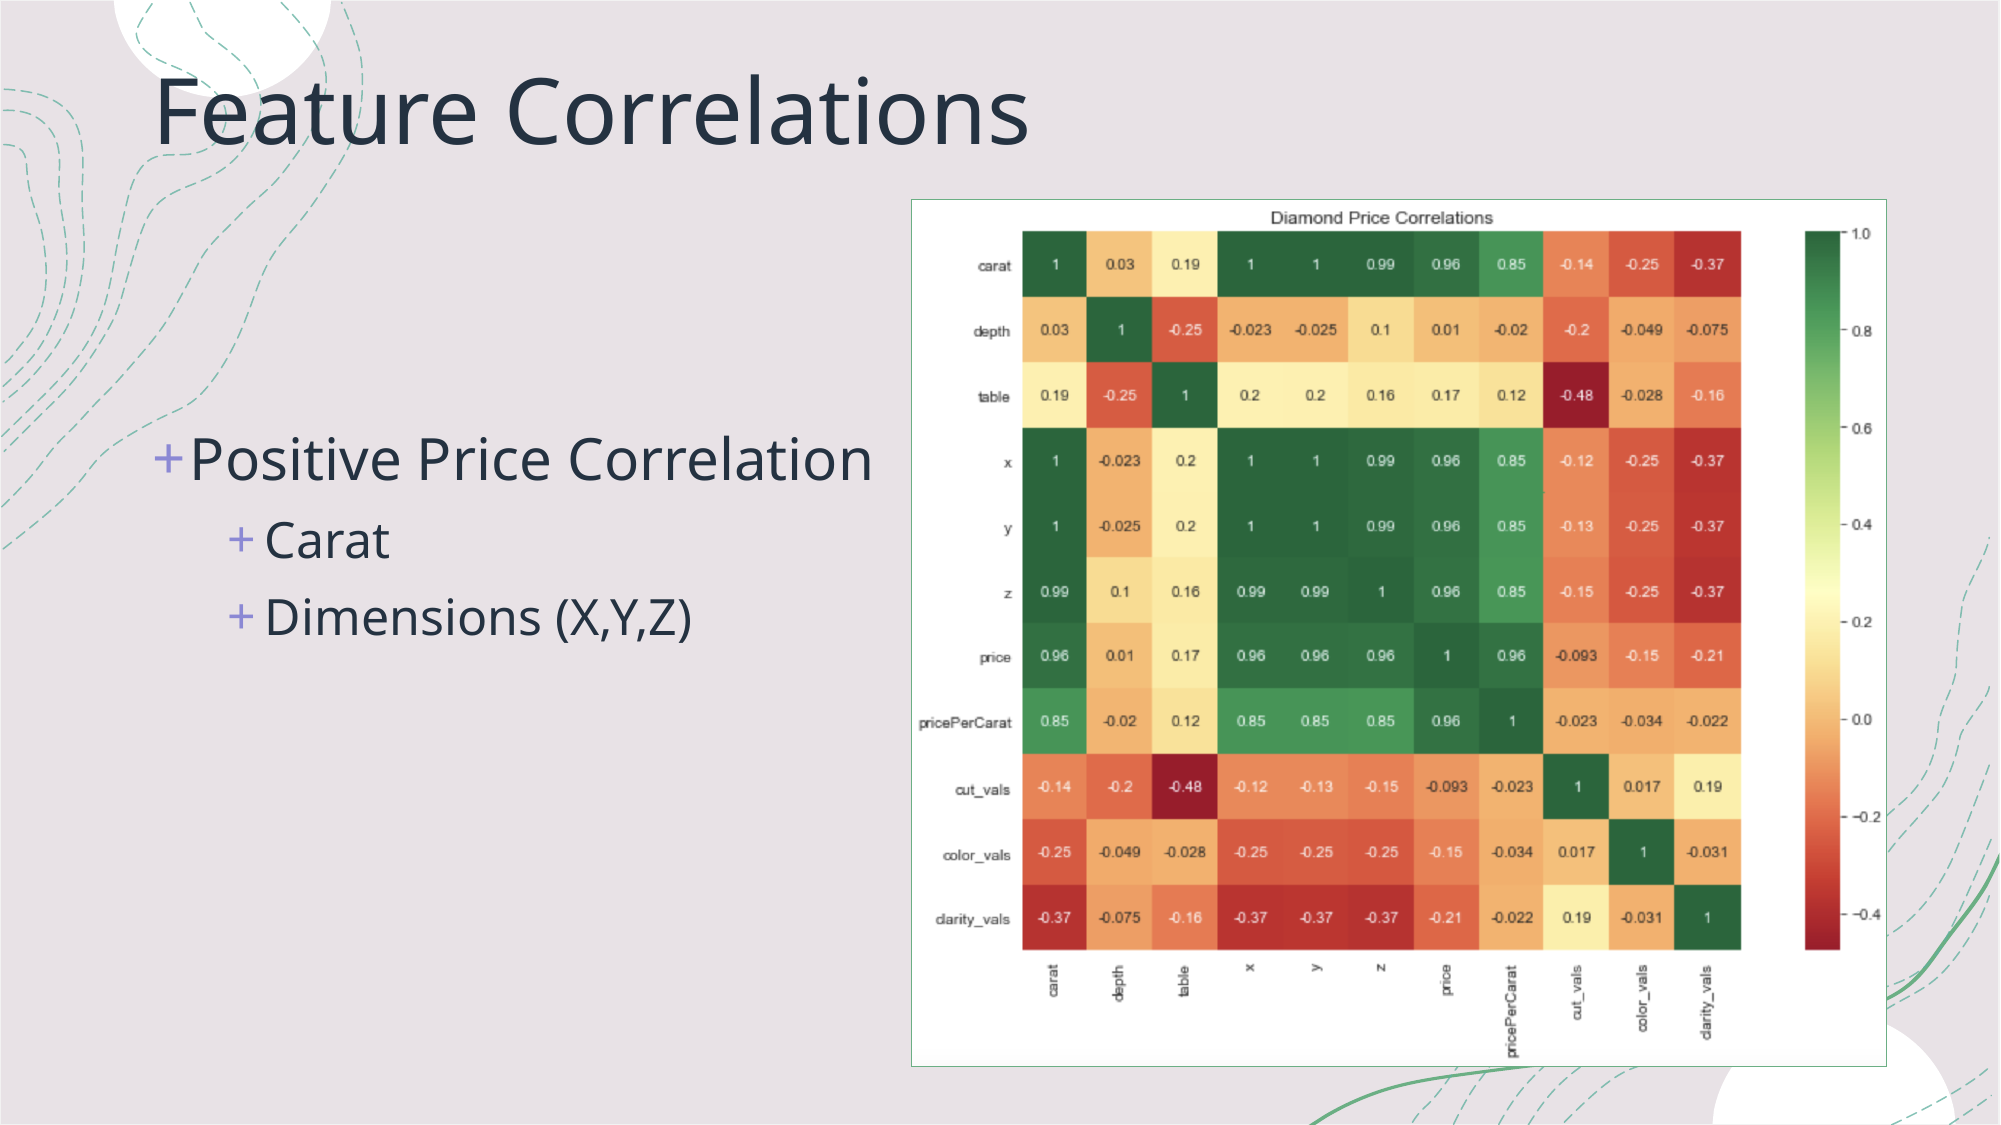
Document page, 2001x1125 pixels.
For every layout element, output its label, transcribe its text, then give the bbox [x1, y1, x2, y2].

title Feature Correlations [137, 0, 1863, 217]
picture [910, 199, 1887, 1067]
list Positive Price Correlation Carat Dimensions (X,Y,Z) [137, 407, 906, 1008]
